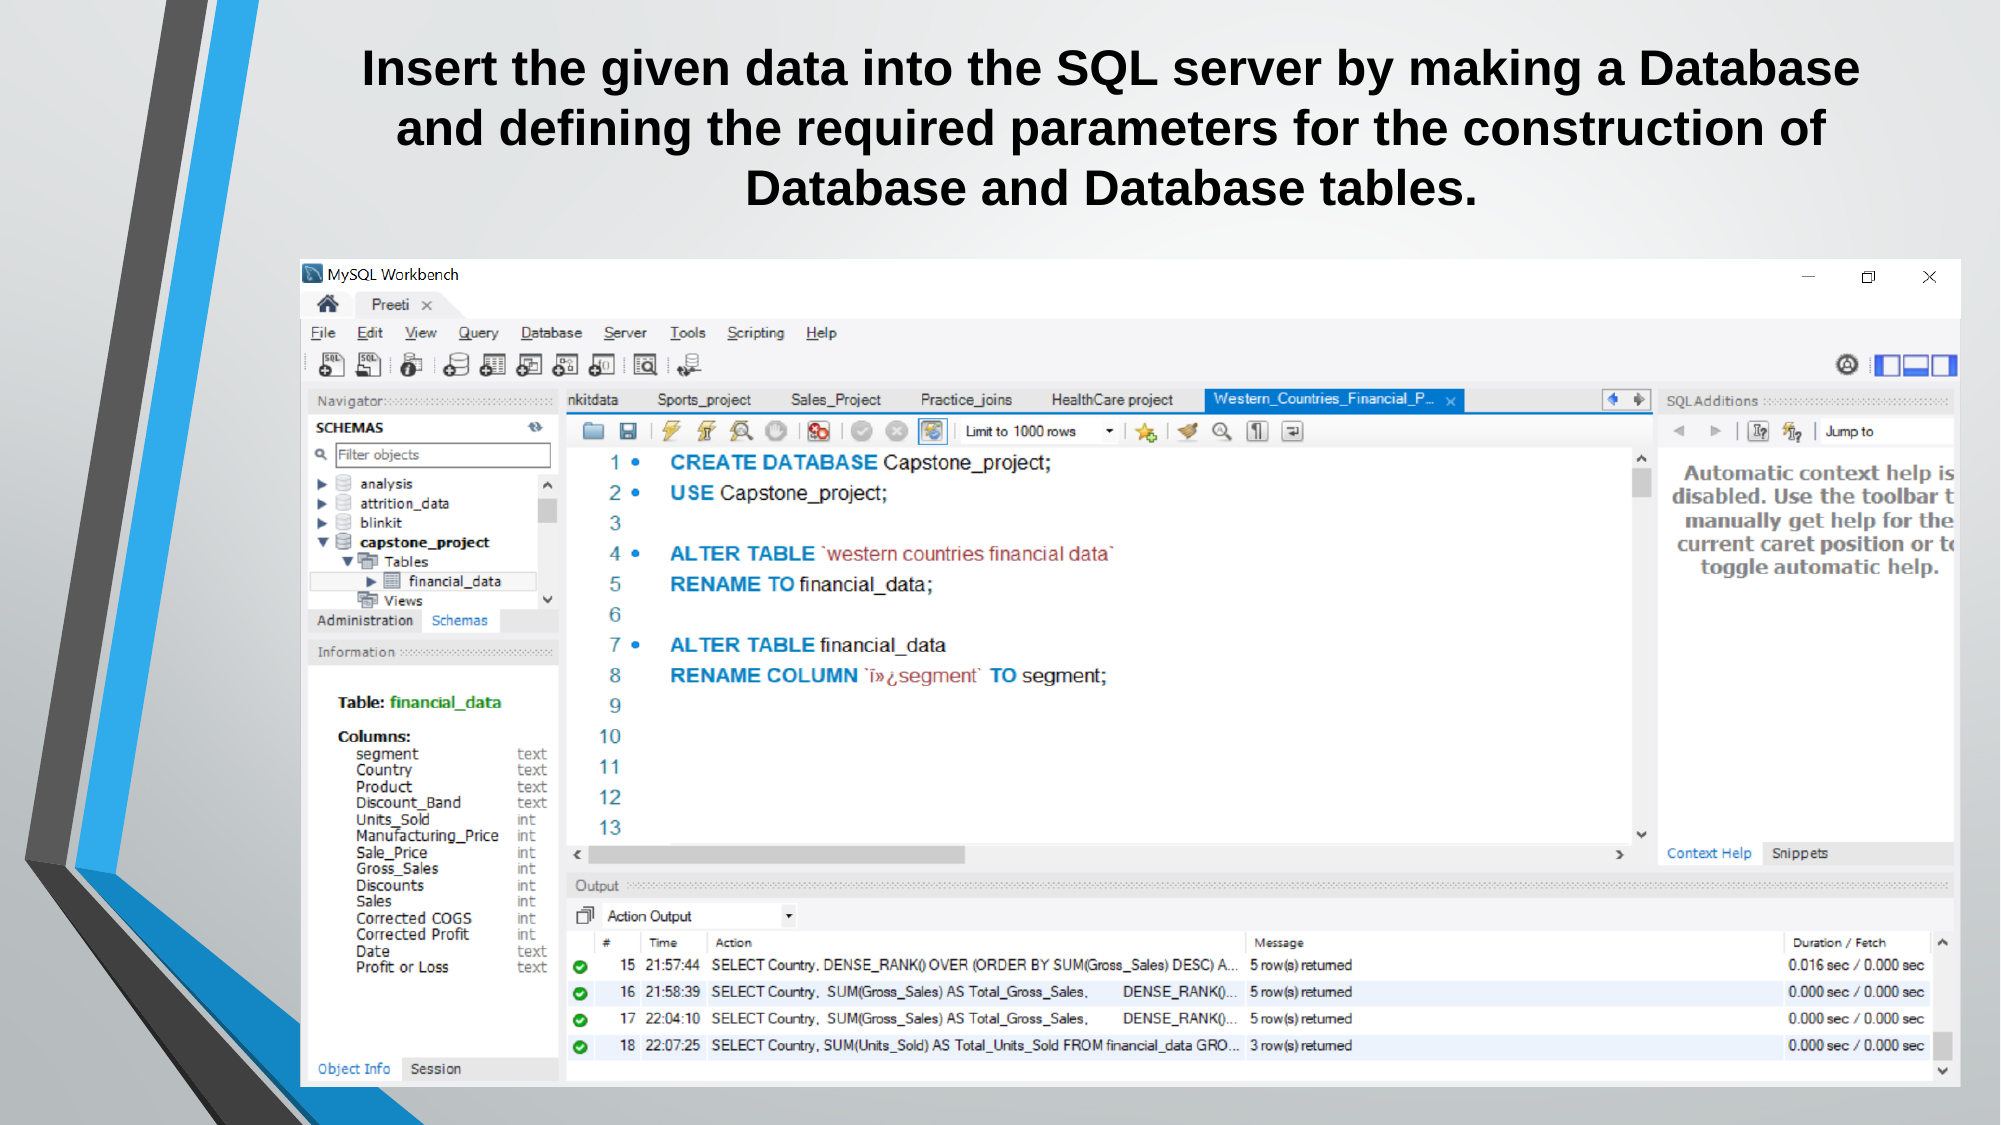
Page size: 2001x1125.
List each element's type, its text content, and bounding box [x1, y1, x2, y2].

title Insert the given data into the SQL server by making a Database and defining the required parameters for the construction of Database and Database tables. [263, 18, 1961, 234]
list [299, 259, 1961, 1087]
